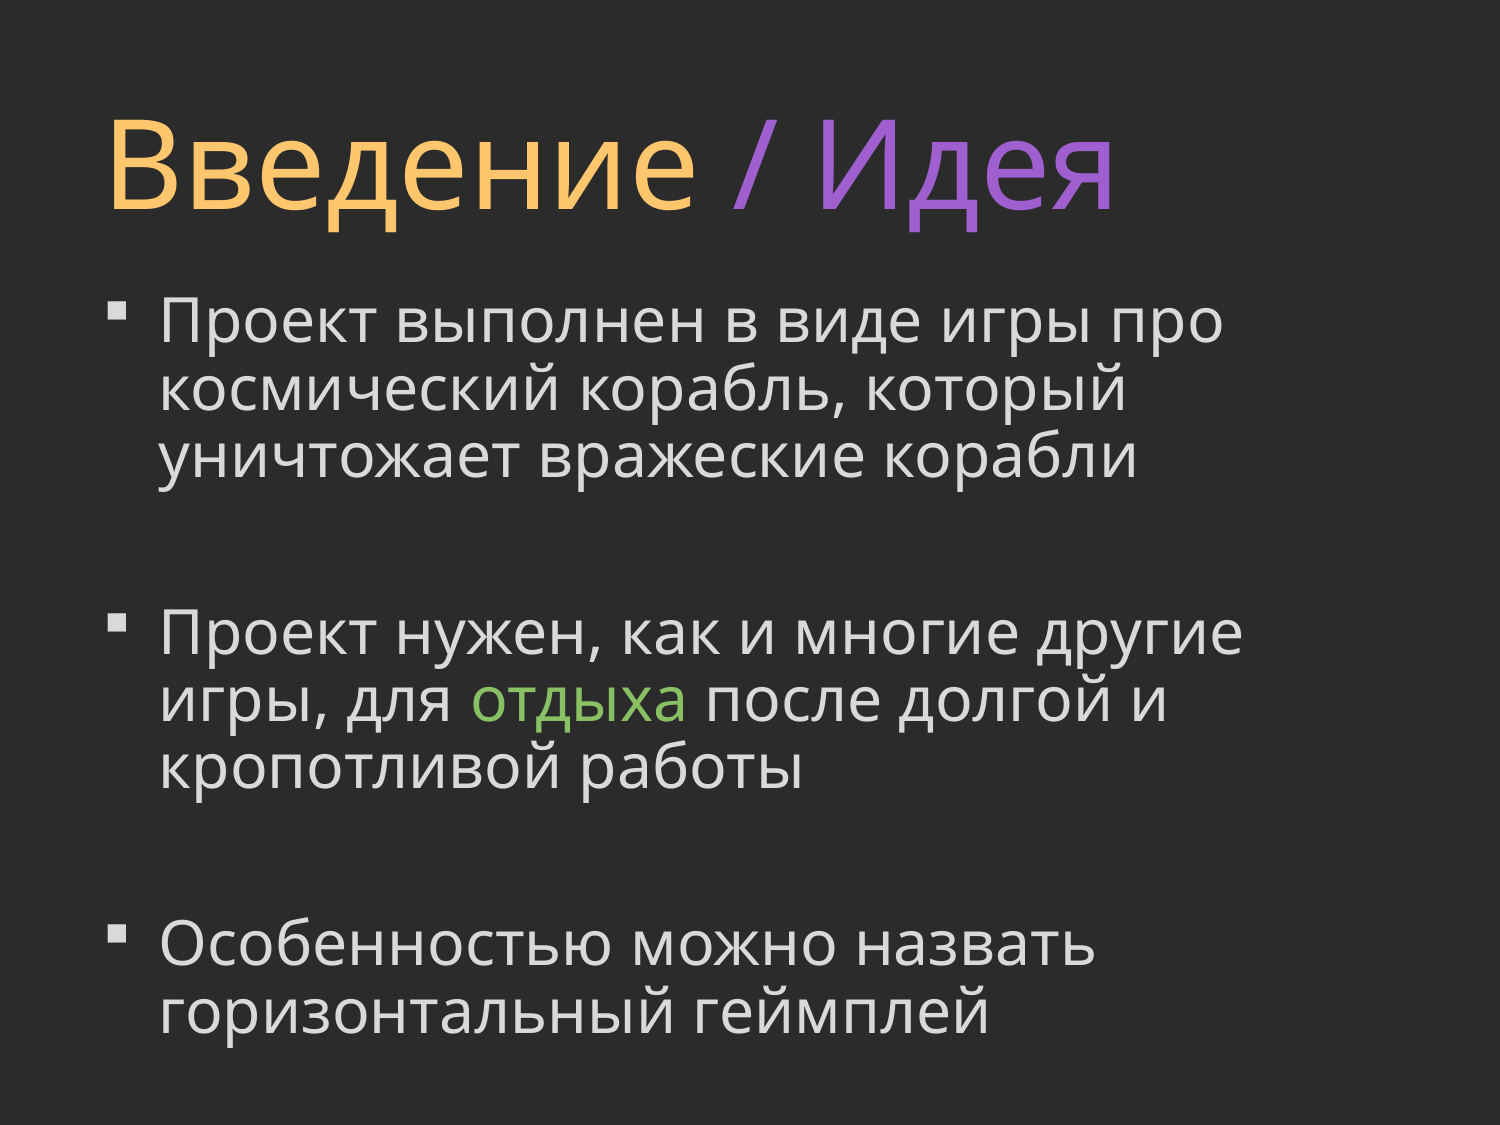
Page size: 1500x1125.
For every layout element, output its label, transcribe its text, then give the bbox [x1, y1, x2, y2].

subtitle Проект выполнен в виде игры про космический корабль, который уничтожает вражеские корабли Проект нужен, как и многие другие игры, для отдыха после долгой и кропотливой работы Особенностью можно назвать горизонтальный геймплей [87, 281, 1428, 1103]
title Введение / Идея [87, 57, 1428, 281]
